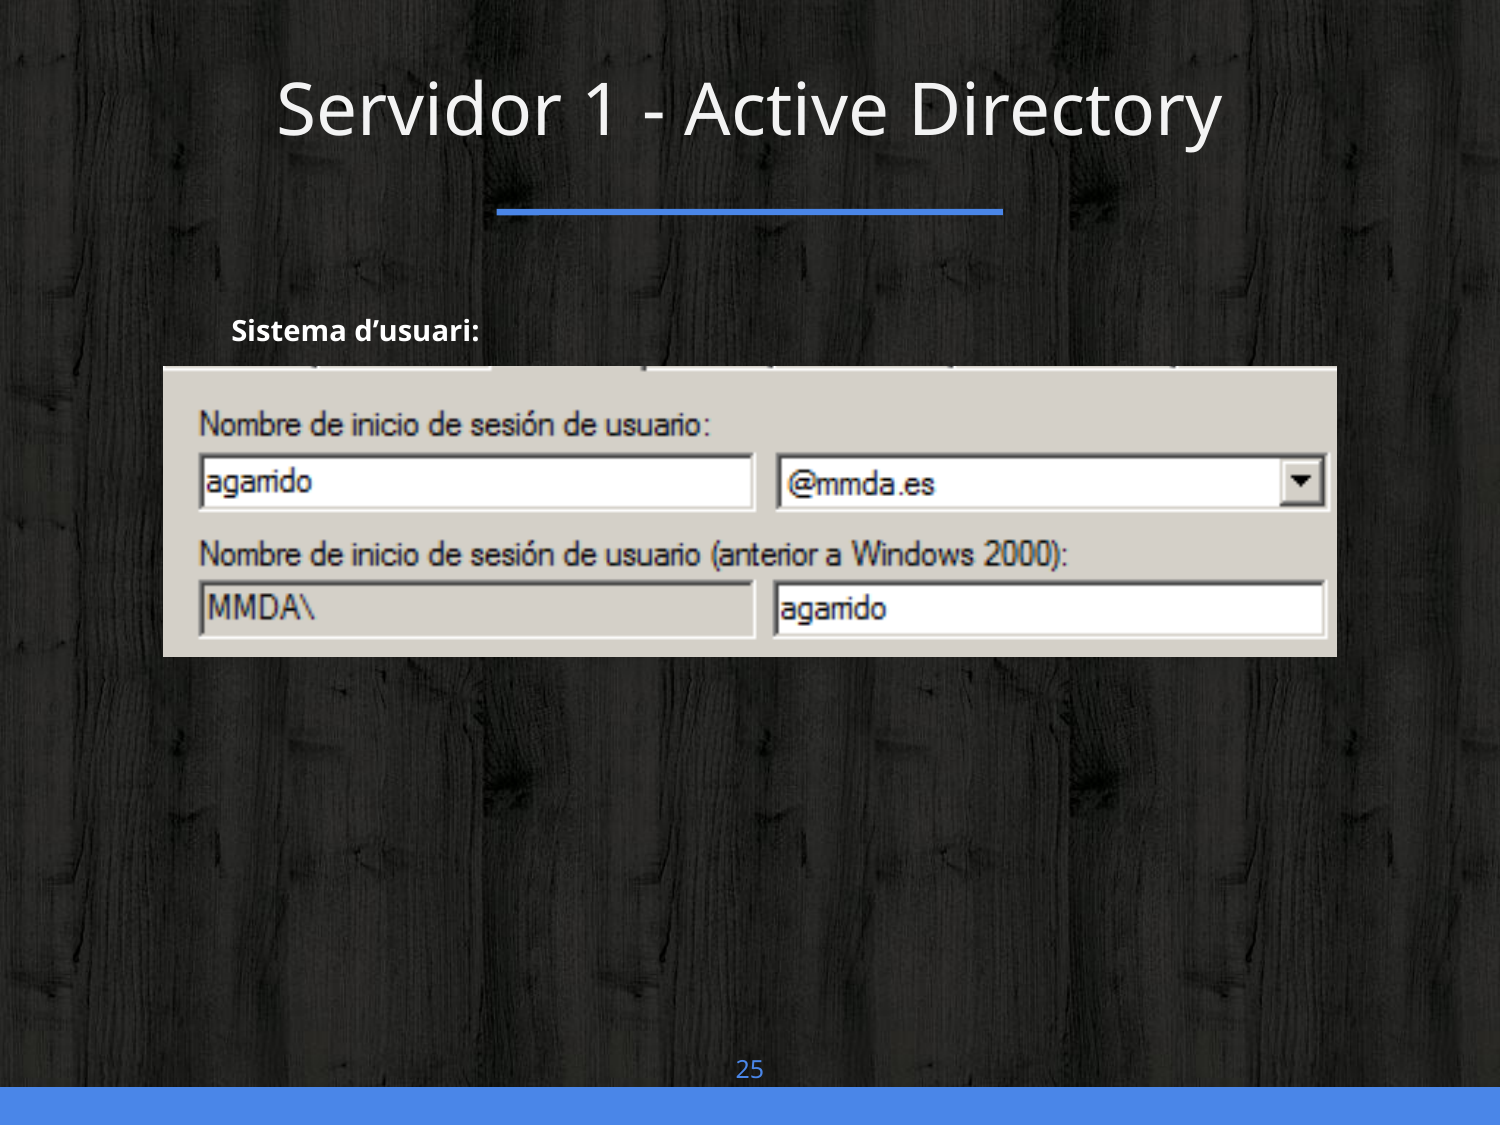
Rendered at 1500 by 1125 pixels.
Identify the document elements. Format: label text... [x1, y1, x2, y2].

title Servidor 1 - Active Directory [75, 0, 1425, 213]
slide_number 25 [705, 1038, 795, 1087]
text_box Sistema d’usuari: [216, 297, 520, 365]
text_box [0, 1087, 1500, 1125]
picture [0, 0, 1500, 1087]
